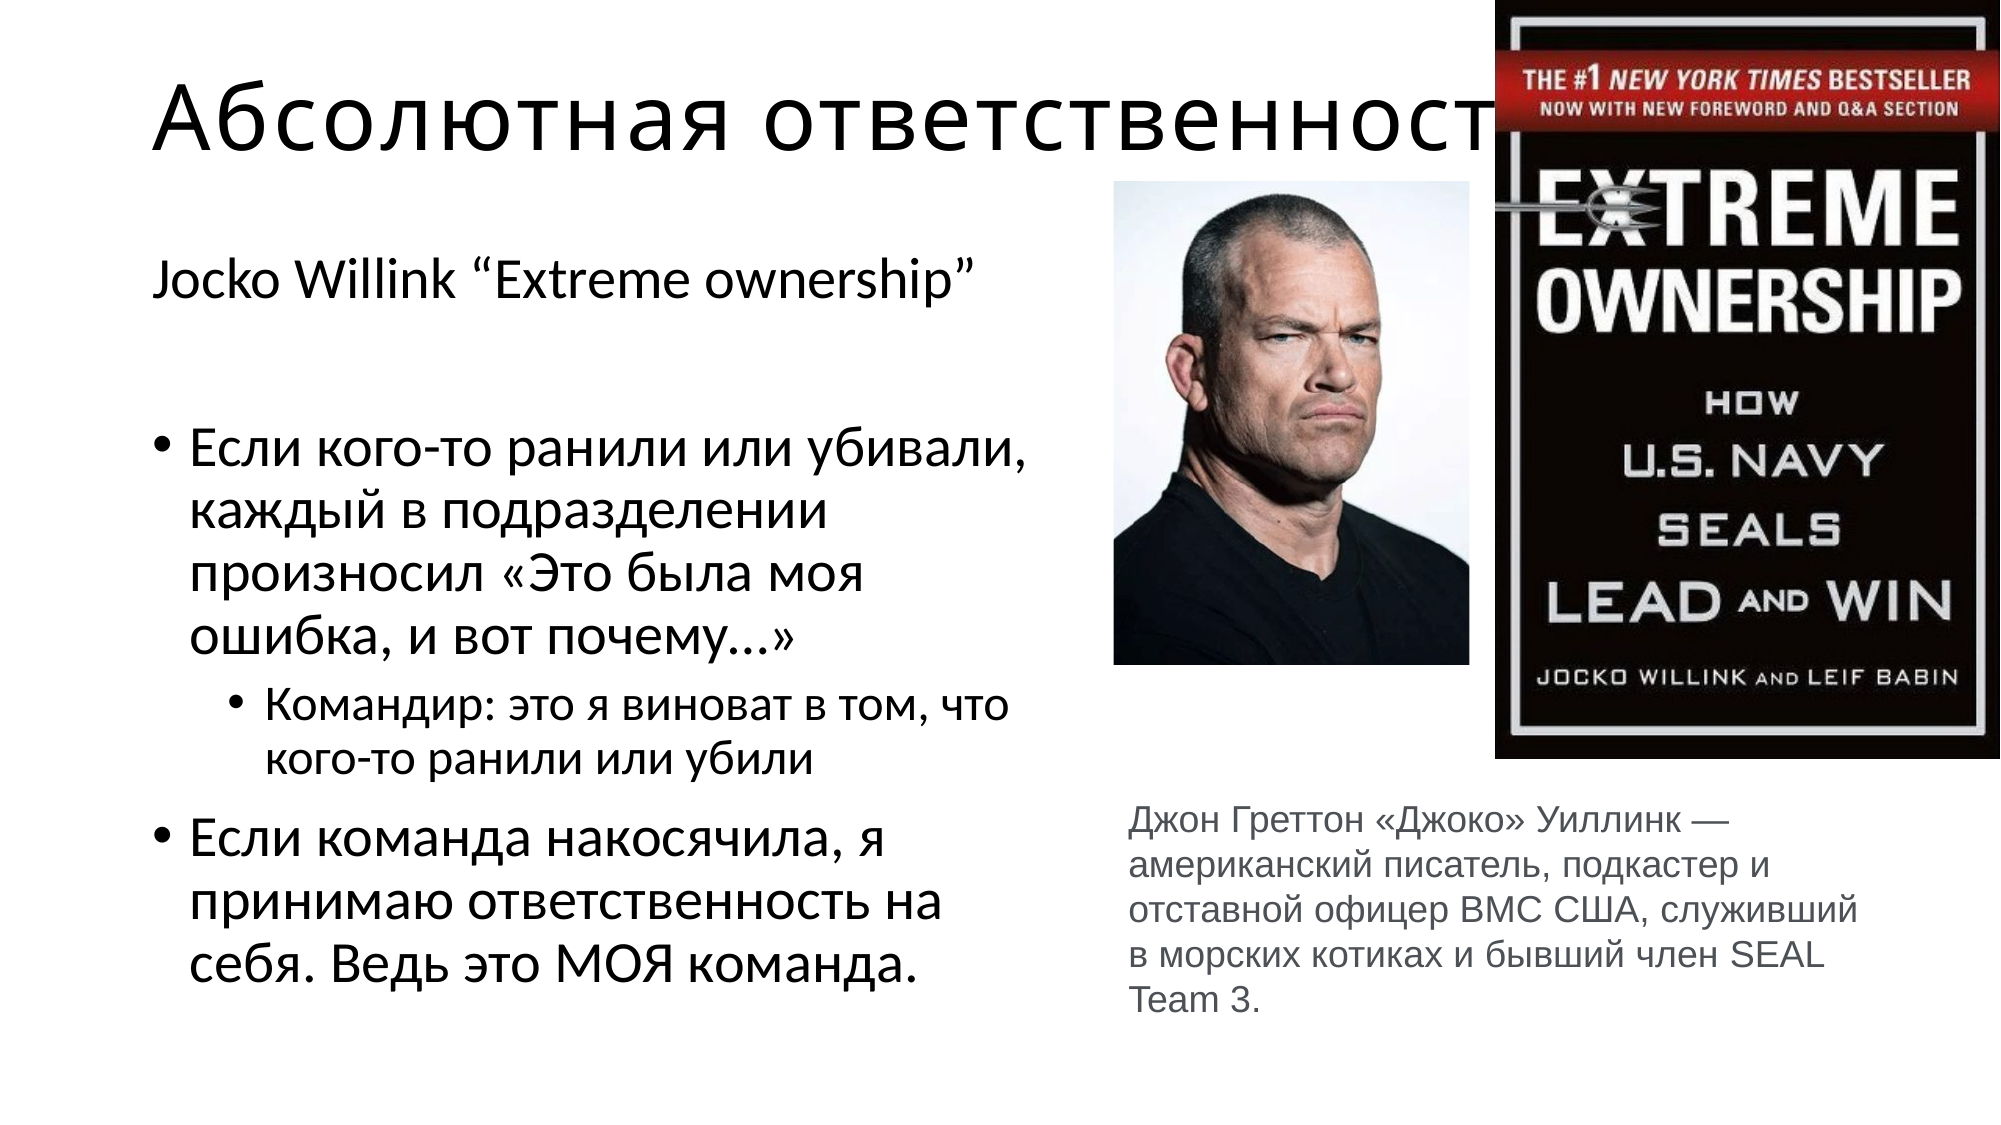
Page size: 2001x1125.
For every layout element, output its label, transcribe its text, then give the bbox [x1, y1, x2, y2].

picture [1495, 0, 2000, 759]
list Jocko Willink “Extreme ownership” Если кого-то ранили или убивали, каждый в подразделении произносил «Это была моя ошибка, и вот почему…» Командир: это я виноват в том, что кого-то ранили или убили Если команда накосячила, я принимаю ответственность на себя. Ведь это МОЯ команда. [137, 241, 1088, 1066]
text_box Джон Греттон «Джоко» Уиллинк — американский писатель, подкастер и отставной офицер ВМС США, служивший в морских котиках и бывший член SEAL Team 3. [1113, 787, 1886, 1027]
title Абсолютная ответственность [137, 59, 1495, 182]
picture [1113, 181, 1470, 667]
